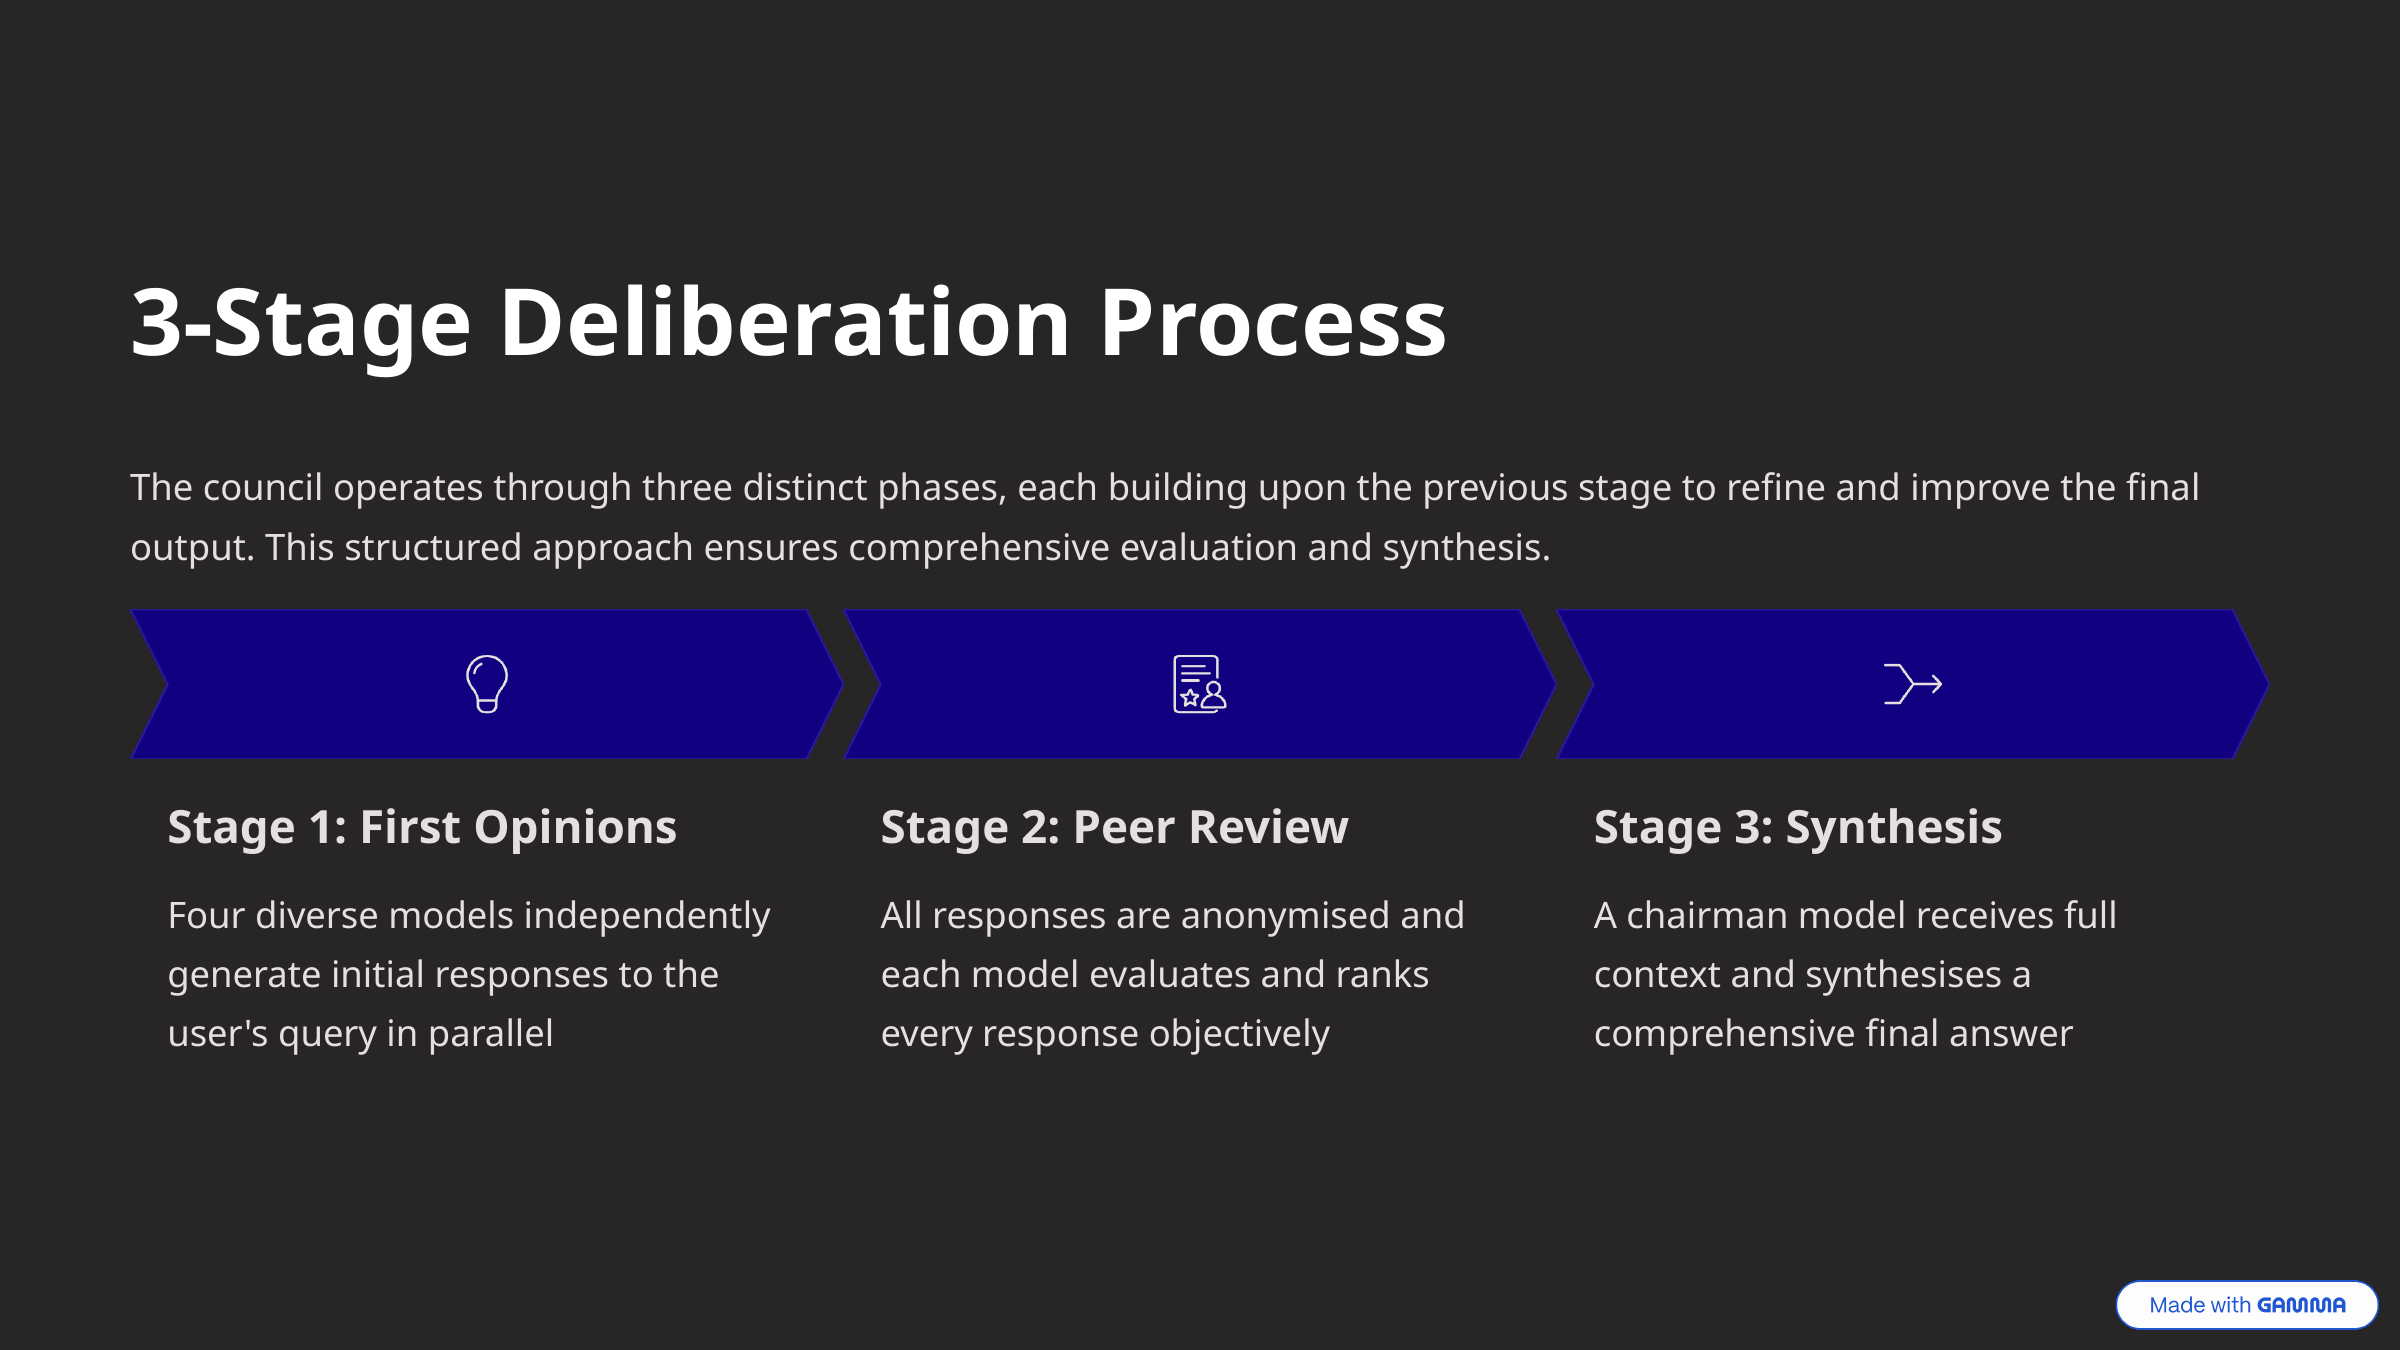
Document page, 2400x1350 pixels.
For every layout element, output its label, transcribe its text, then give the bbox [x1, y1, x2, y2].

text_box The council operates through three distinct phases, each building upon the previous stage to refine and improve the final output. This structured approach ensures comprehensive evaluation and synthesis. [130, 448, 2270, 568]
picture [130, 609, 2270, 759]
text_box Stage 1: First Opinions [167, 795, 673, 854]
text_box Stage 3: Synthesis [1593, 795, 2059, 854]
picture [2106, 1271, 2389, 1339]
text_box 3-Stage Deliberation Process [130, 258, 1461, 375]
text_box Four diverse models independently generate initial responses to the user's query in parallel [167, 876, 807, 1055]
text_box Stage 2: Peer Review [880, 795, 1359, 854]
text_box A chairman model receives full context and synthesises a comprehensive final answer [1593, 876, 2233, 1055]
text_box All responses are anonymised and each model evaluates and ranks every response objectively [880, 876, 1520, 1055]
